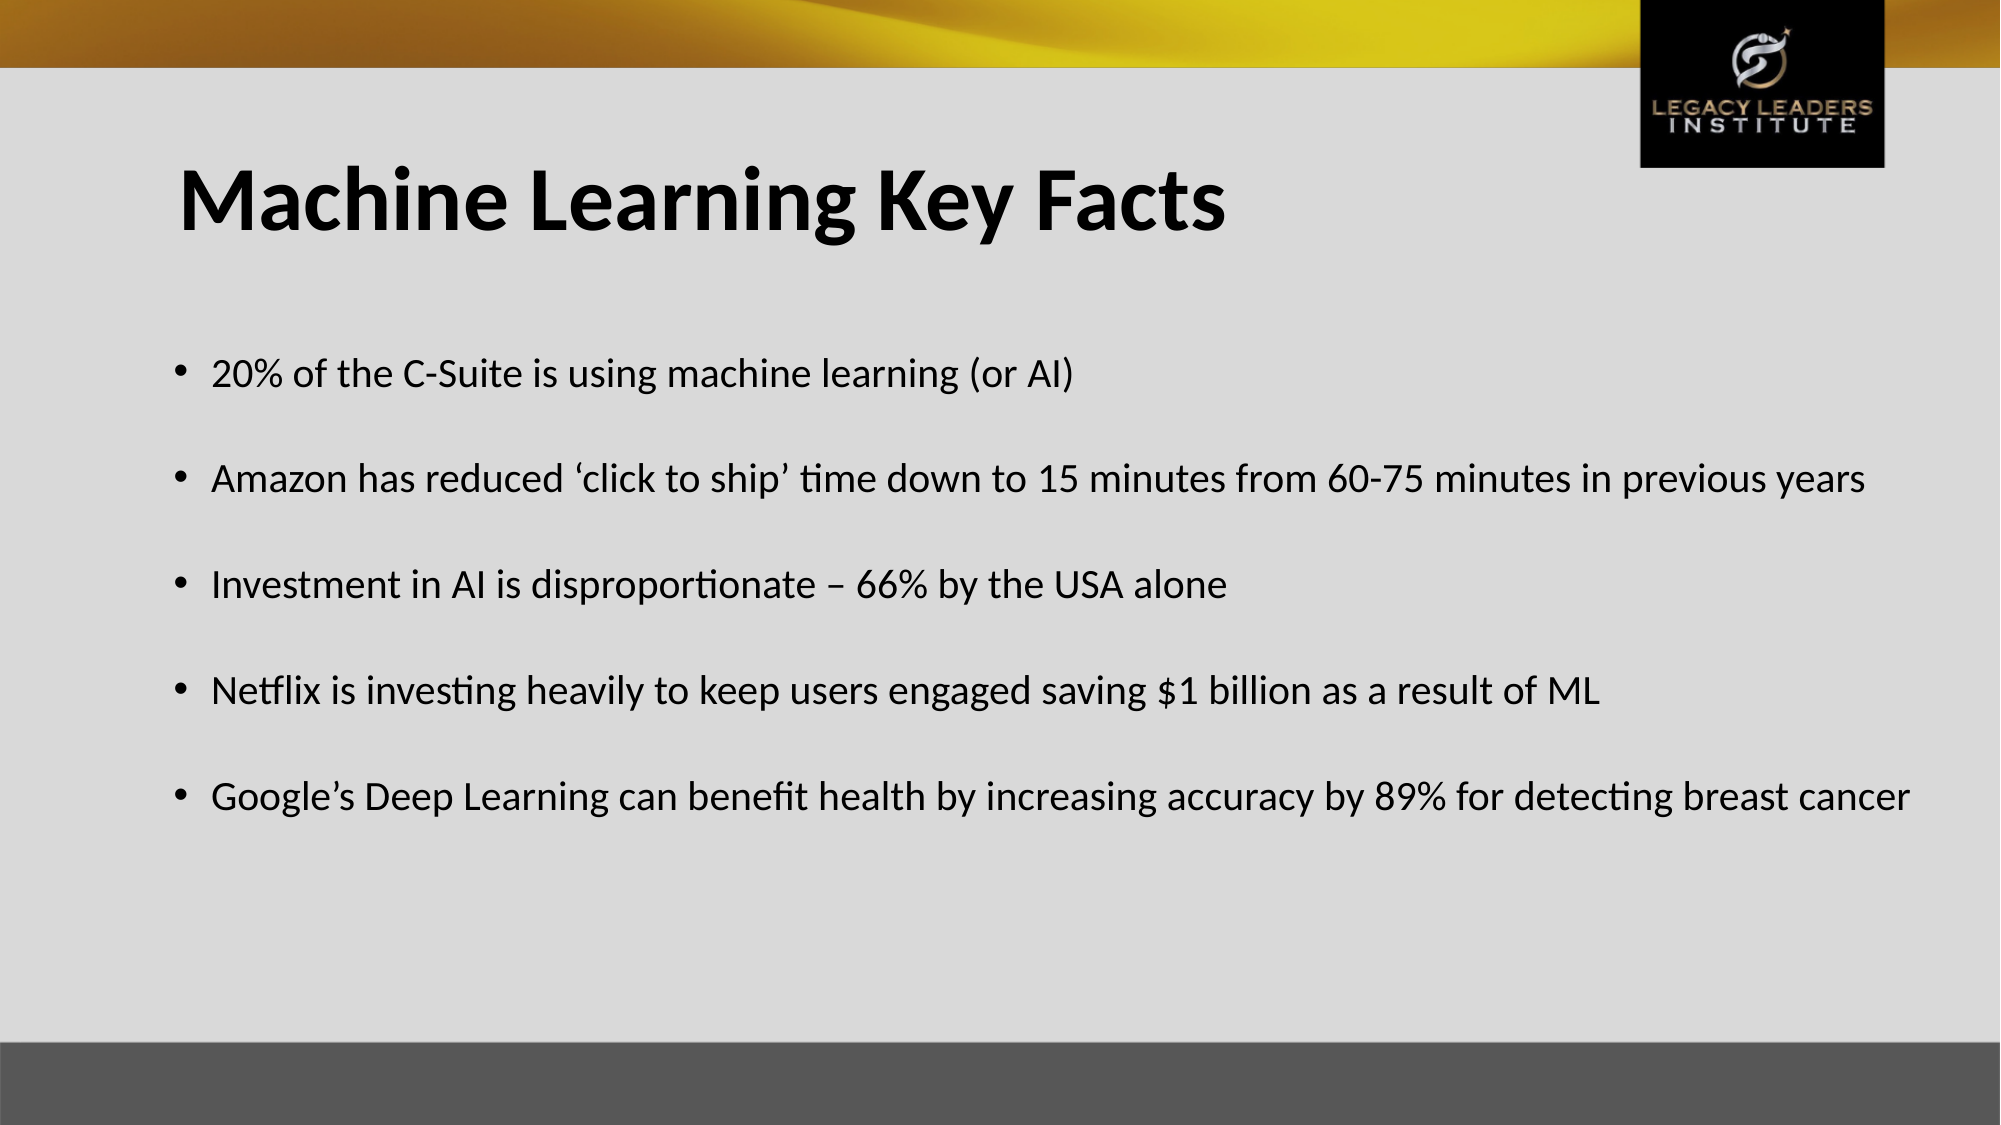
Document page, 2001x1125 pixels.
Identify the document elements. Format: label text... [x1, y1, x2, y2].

text_box Machine Learning Key Facts [163, 131, 1264, 257]
picture [0, 0, 2000, 1125]
list 20% of the C-Suite is using machine learning (or AI) Amazon has reduced ‘click to ship’ time down to 15 minutes from 60-75 minutes in previous years Investment in AI is disproportionate – 66% by the USA alone Netflix is investing heavily to keep users engaged saving $1 billion as a result of ML Google’s Deep Learning can benefit health by increasing accuracy by 89% for detecting breast cancer [158, 239, 1951, 933]
